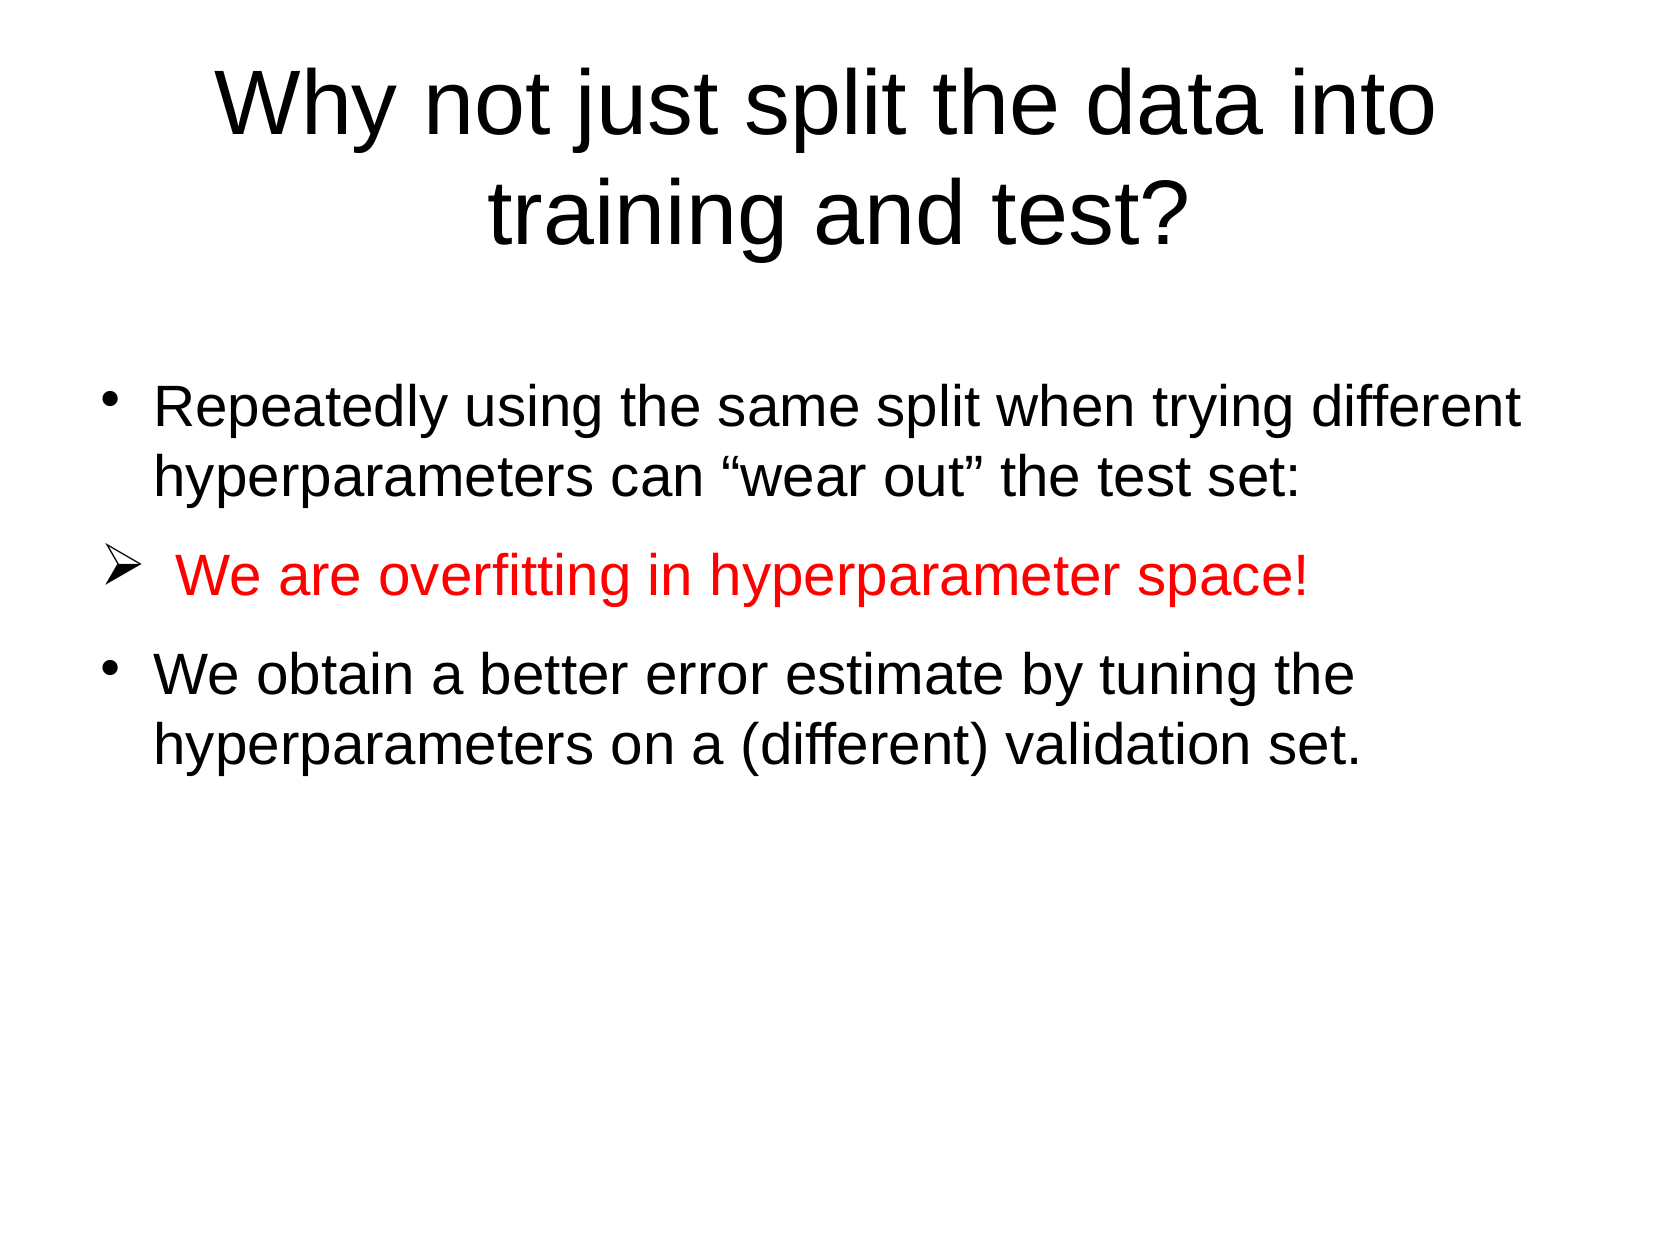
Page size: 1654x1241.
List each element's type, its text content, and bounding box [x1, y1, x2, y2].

text_box Repeatedly using the same split when trying different hyperparameters can “wear out” the test set: We are overfitting in hyperparameter space! We obtain a better error estimate by tuning the hyperparameters on a (different) validation set. [82, 367, 1571, 1211]
text_box Why not just split the data into training and test? [82, 49, 1571, 257]
